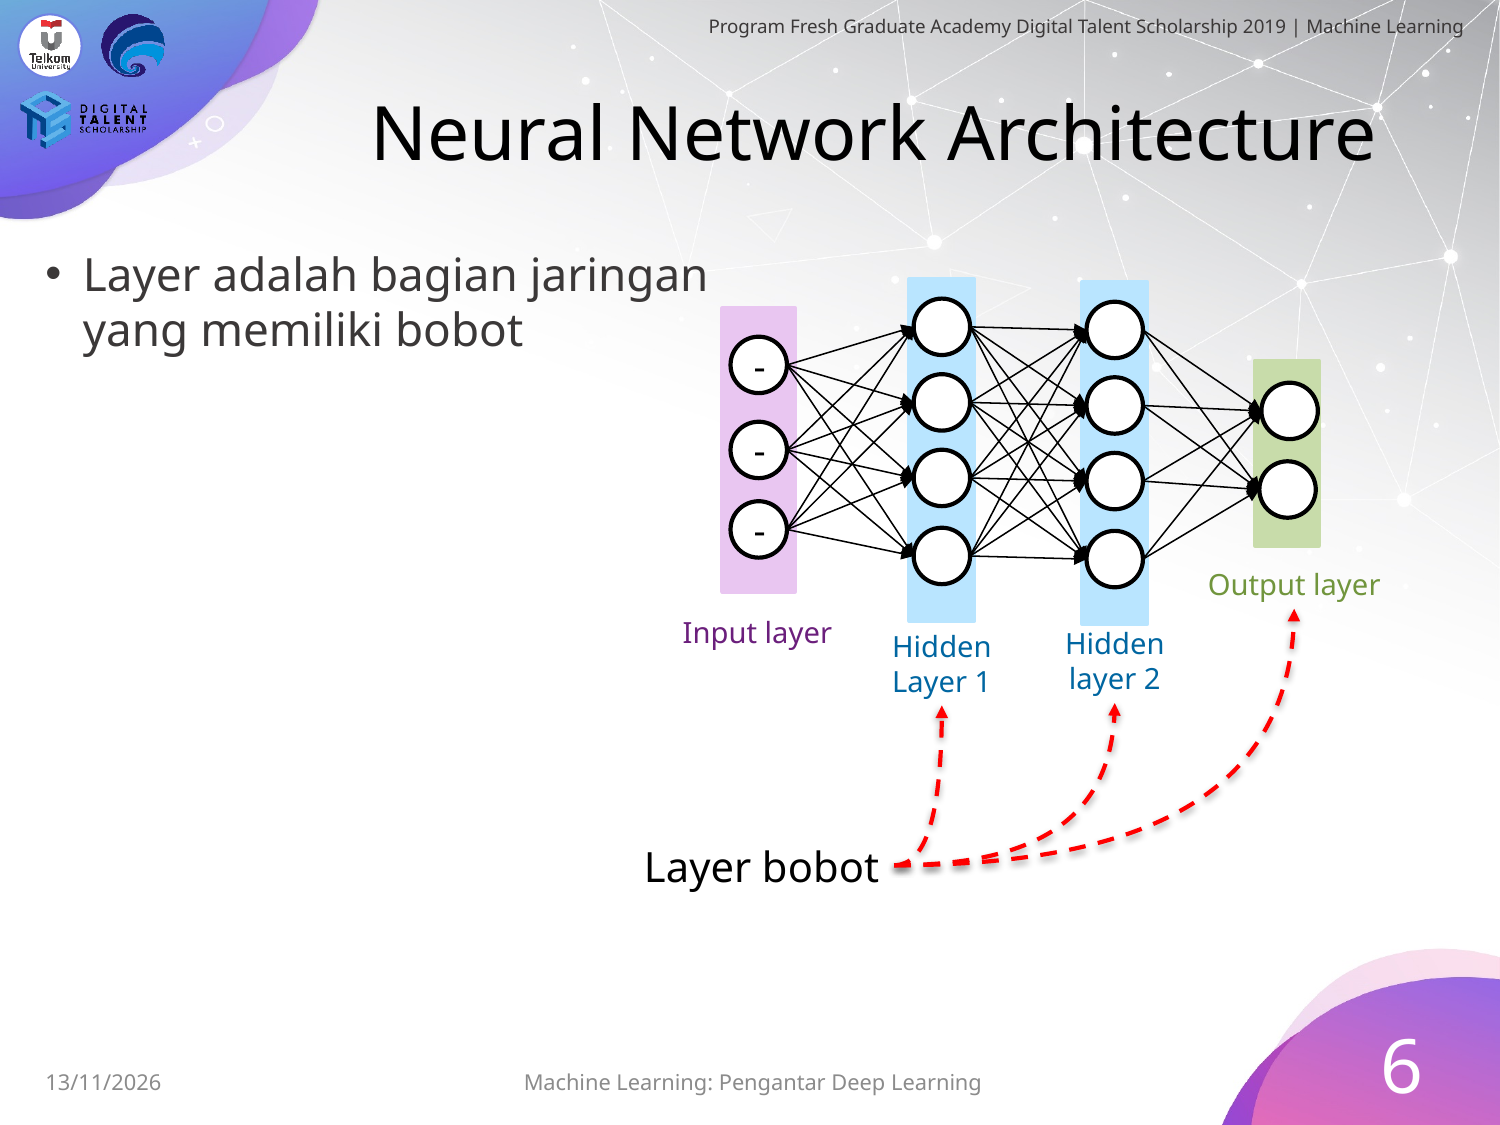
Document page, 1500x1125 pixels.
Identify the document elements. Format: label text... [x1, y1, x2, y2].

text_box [878, 609, 1295, 866]
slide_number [30, 1053, 272, 1114]
text_box Layer bobot [629, 832, 895, 898]
list Layer adalah bagian jaringan yang memiliki bobot [30, 238, 1477, 1014]
picture [0, 0, 1500, 1125]
slide_number 6 [1327, 1025, 1477, 1115]
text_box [661, 278, 1402, 707]
title Neural Network Architecture [271, 66, 1477, 207]
footer Machine Learning: Pengantar Deep Learning [386, 1053, 1121, 1114]
